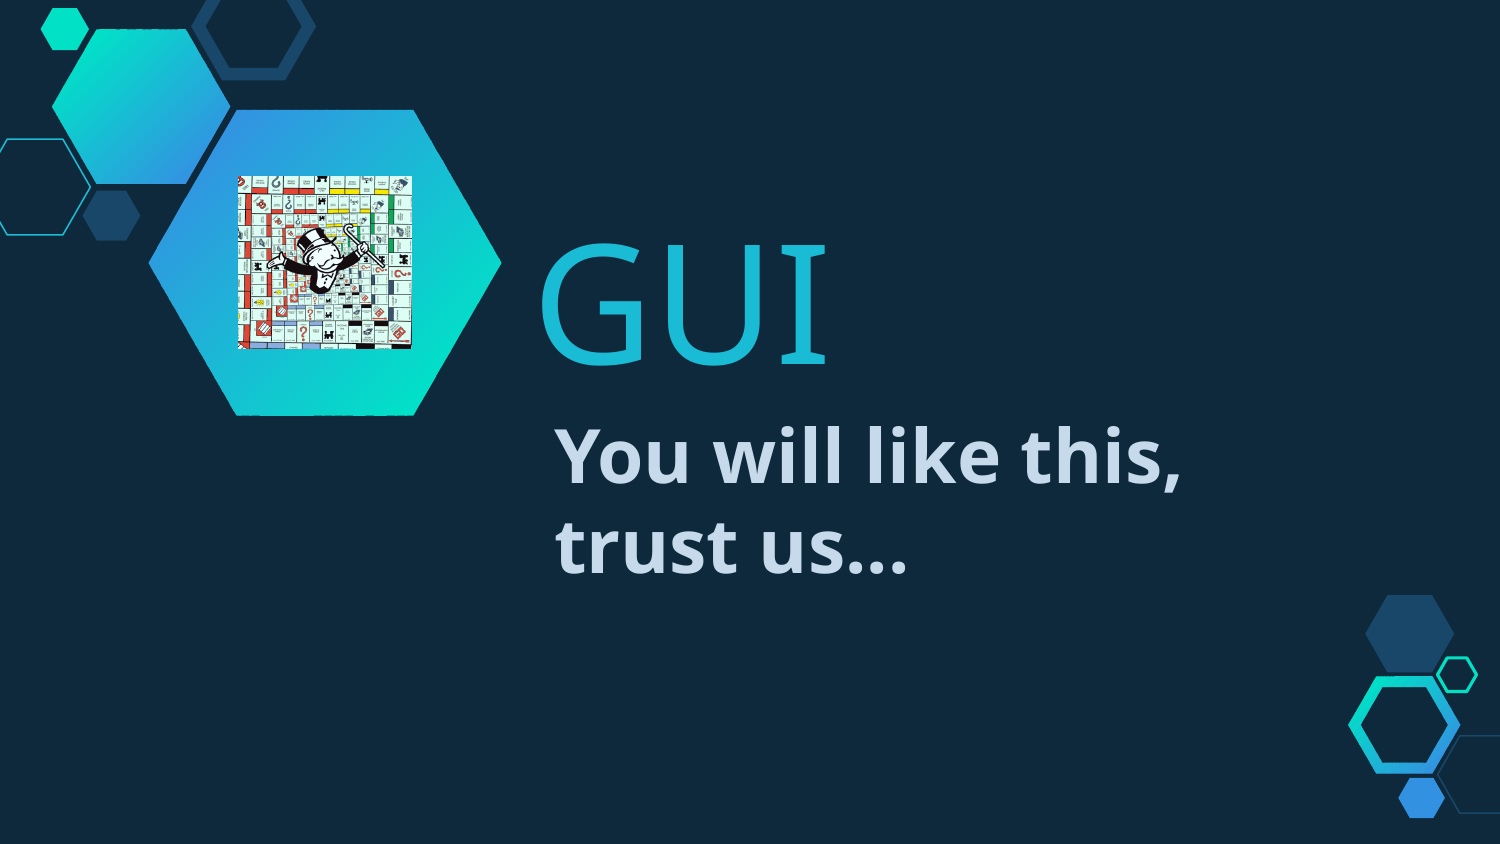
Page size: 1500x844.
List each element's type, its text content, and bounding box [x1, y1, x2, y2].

list You will like this, trust us... [539, 393, 1288, 798]
title GUI [517, 222, 1266, 413]
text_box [148, 109, 502, 416]
picture [238, 176, 412, 350]
